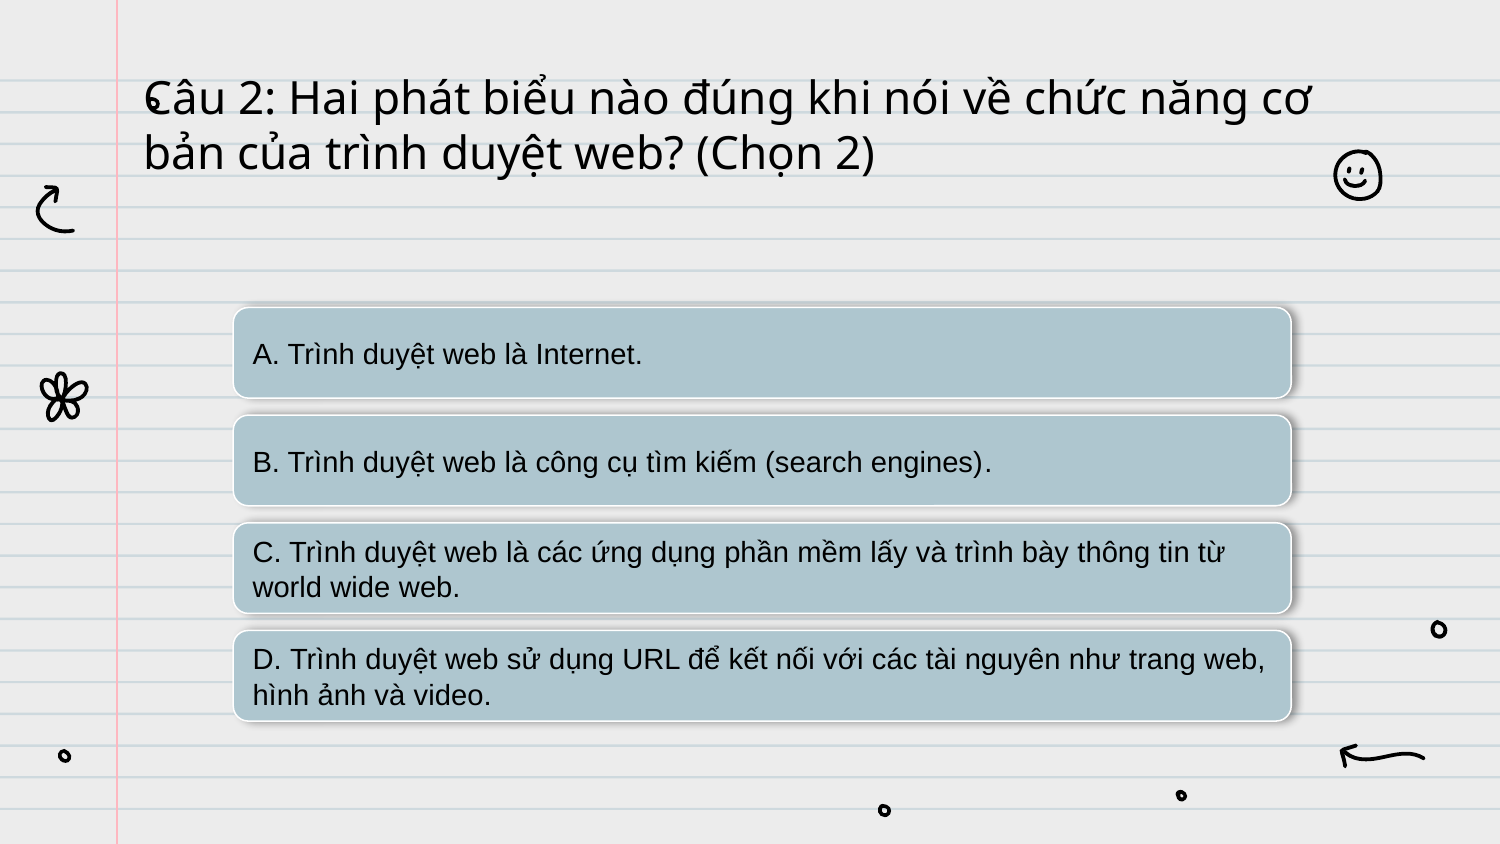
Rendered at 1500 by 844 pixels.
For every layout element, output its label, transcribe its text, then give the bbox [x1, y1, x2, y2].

title Câu 2: Hai phát biểu nào đúng khi nói về chức năng cơ bản của trình duyệt web? (Chọn 2) [128, 21, 1336, 227]
text_box A. Trình duyệt web là Internet. [233, 307, 1292, 399]
text_box D. Trình duyệt web sử dụng URL để kết nối với các tài nguyên như trang web, hình ảnh và video. [233, 630, 1292, 722]
text_box B. Trình duyệt web là công cụ tìm kiếm (search engines). [233, 415, 1292, 506]
text_box C. Trình duyệt web là các ứng dụng phần mềm lấy và trình bày thông tin từ world wide web. [233, 522, 1292, 614]
